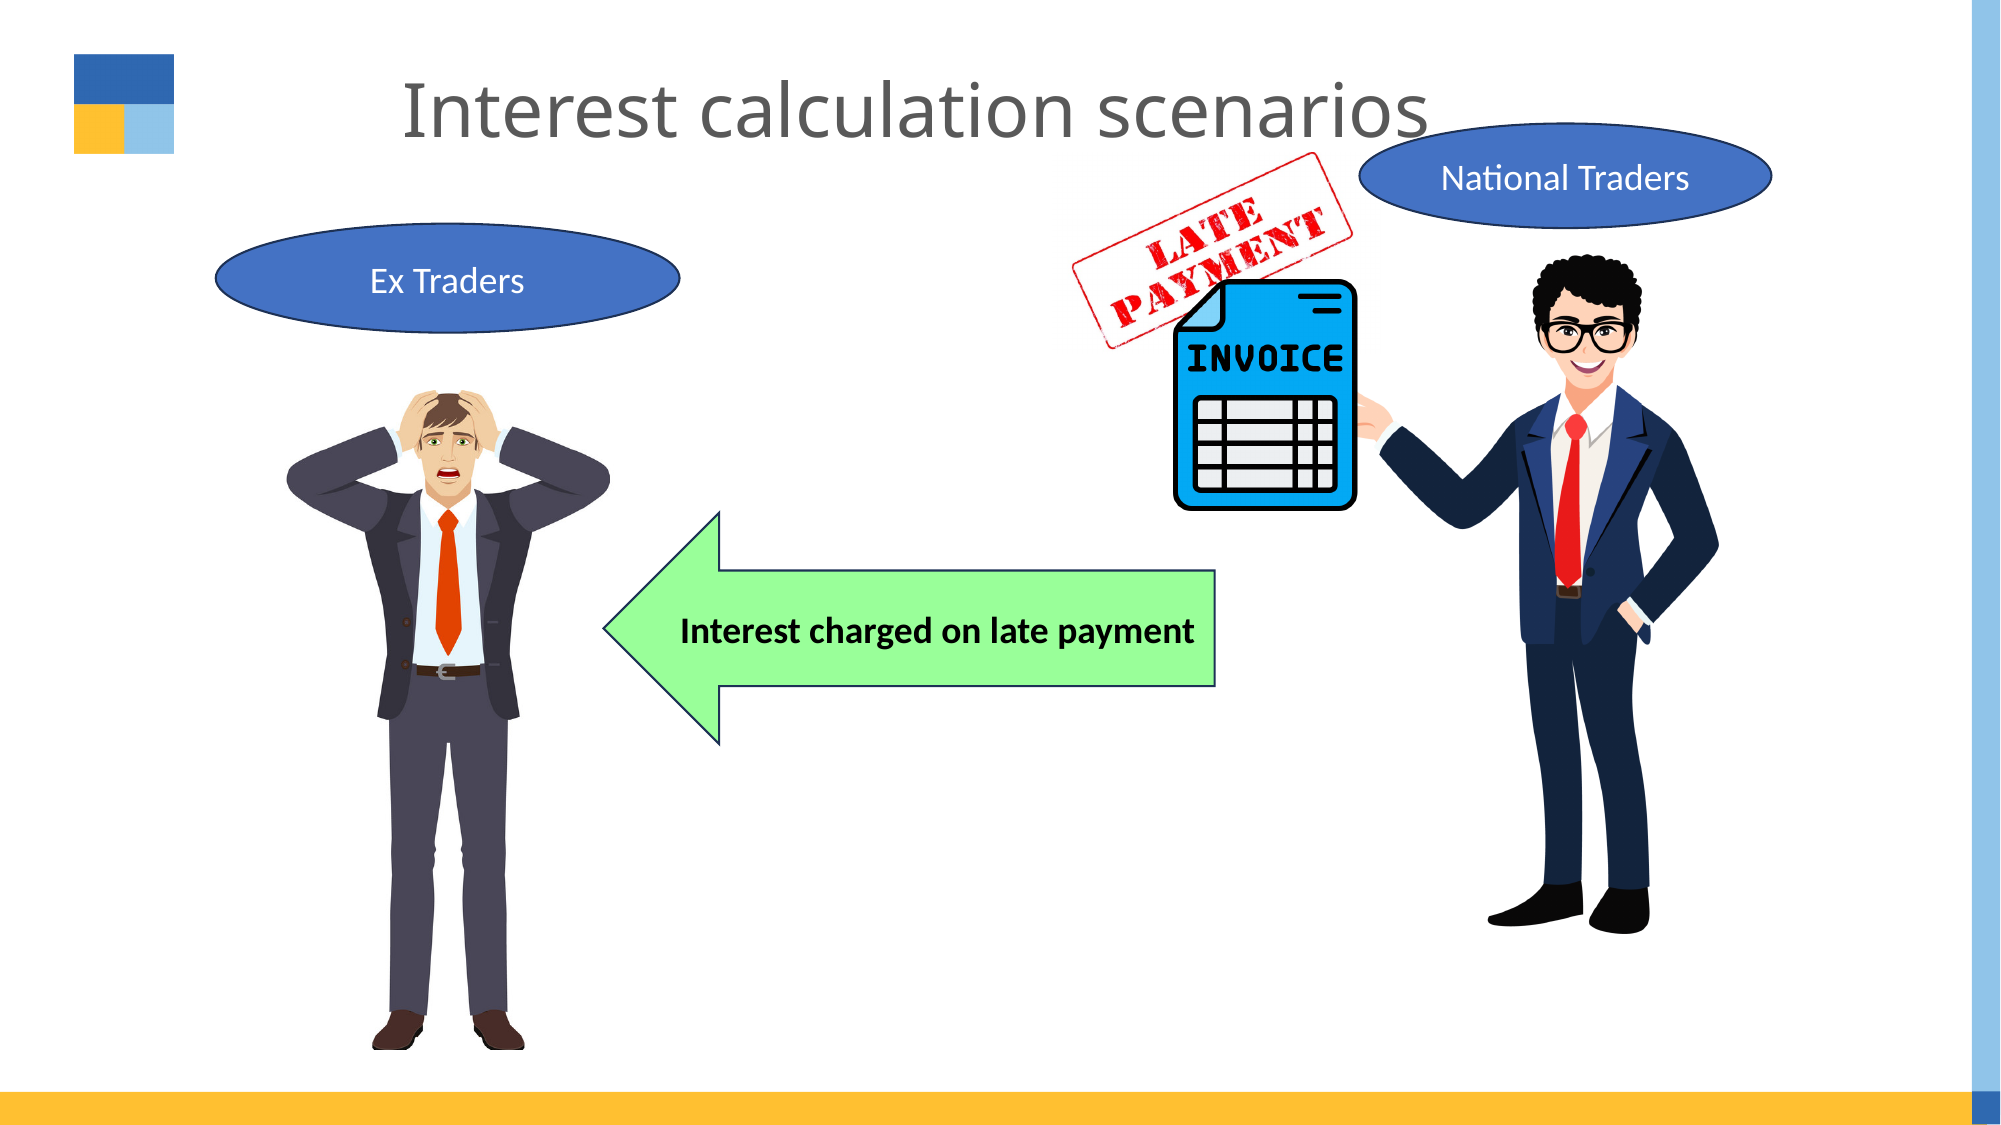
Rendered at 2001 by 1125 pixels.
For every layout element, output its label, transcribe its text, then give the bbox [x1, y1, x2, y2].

picture [1051, 152, 1719, 934]
text_box Ex Traders [214, 222, 681, 334]
picture [215, 390, 680, 1050]
picture [74, 54, 174, 154]
text_box National Traders [1379, 122, 1773, 230]
title Interest calculation scenarios [228, 57, 1606, 162]
text_box Interest charged on late payment [680, 510, 1216, 747]
